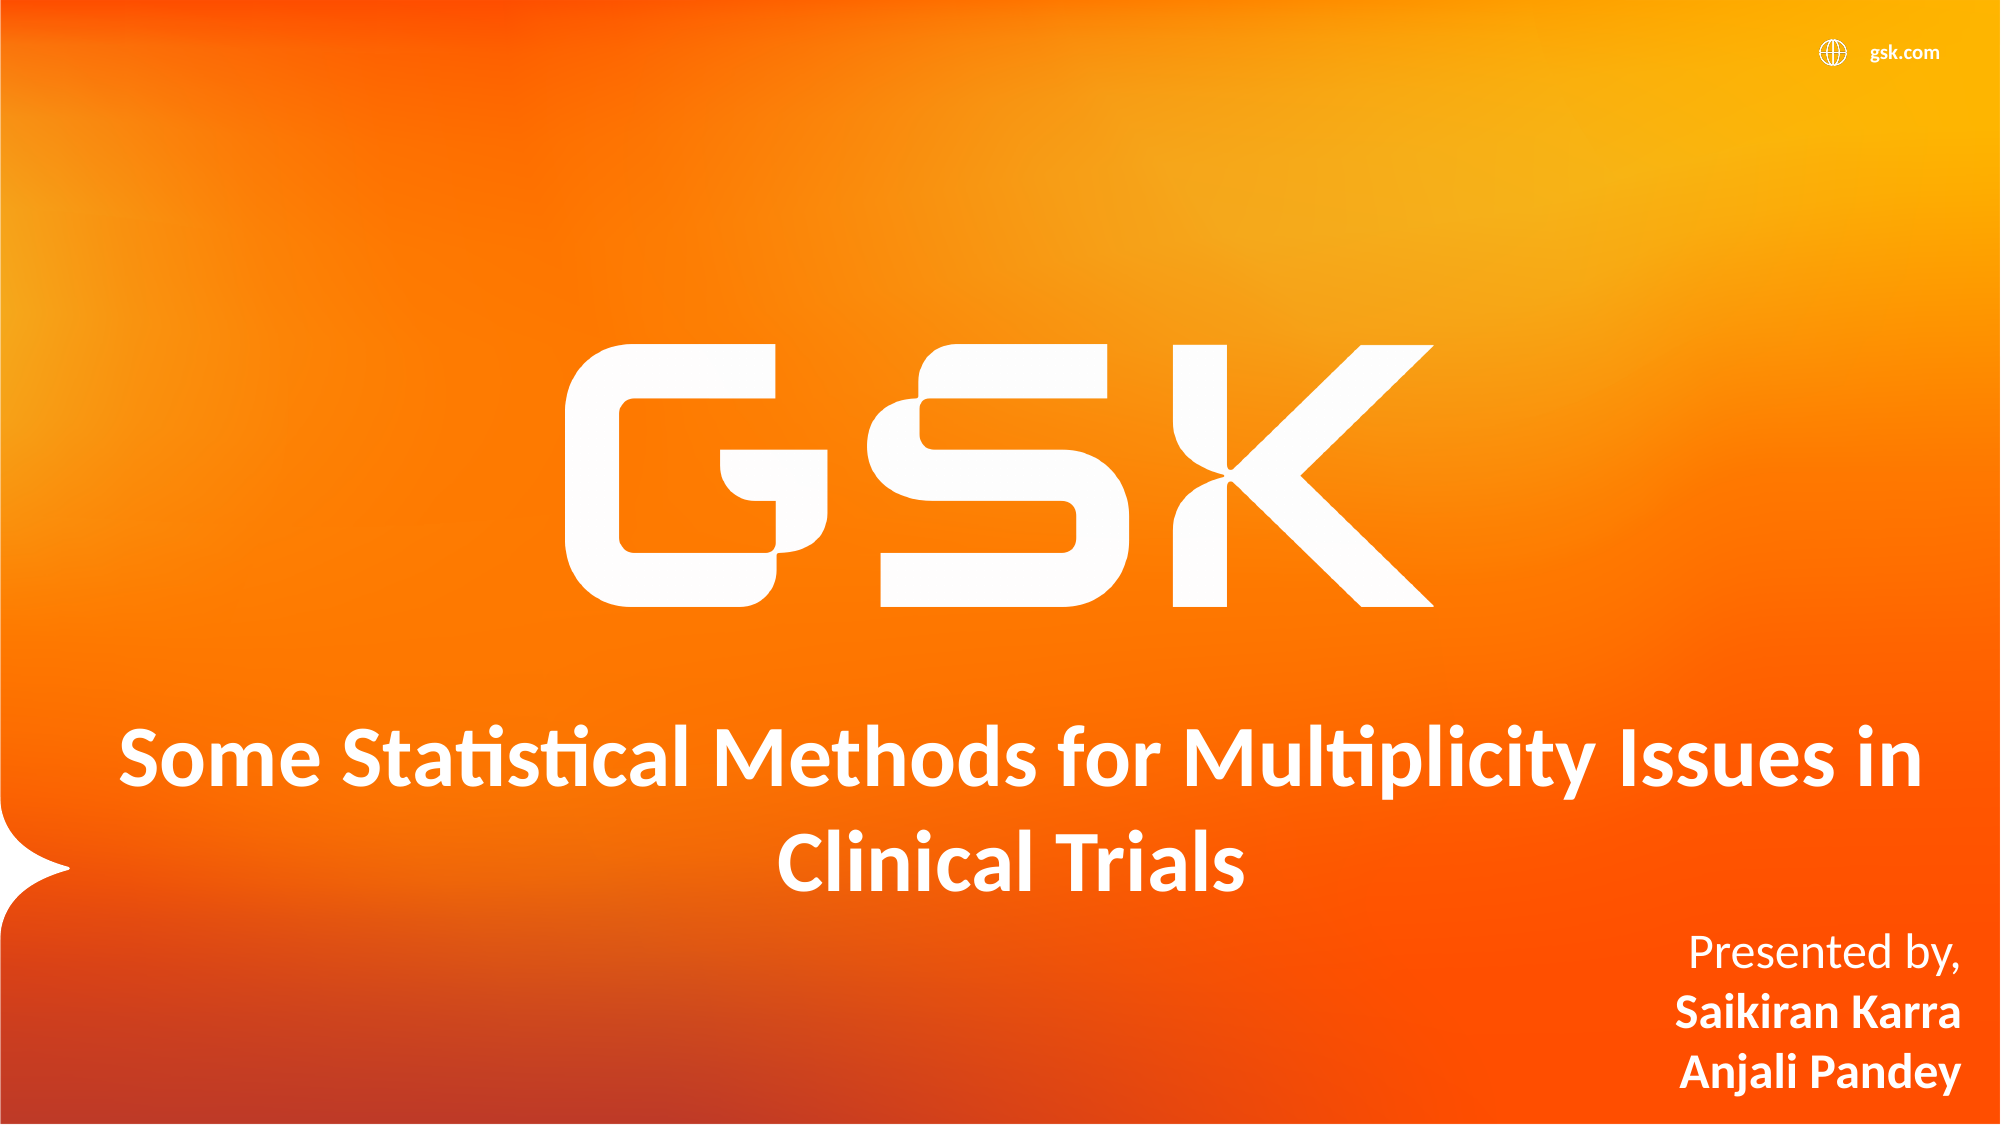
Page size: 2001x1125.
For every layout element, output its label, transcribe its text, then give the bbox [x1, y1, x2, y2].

text_box Some Statistical Methods for Multiplicity Issues in Clinical Trials [82, 702, 1963, 910]
picture [0, 0, 2001, 1125]
text_box Presented by, Saikiran Karra Anjali Pandey [82, 918, 1963, 1113]
